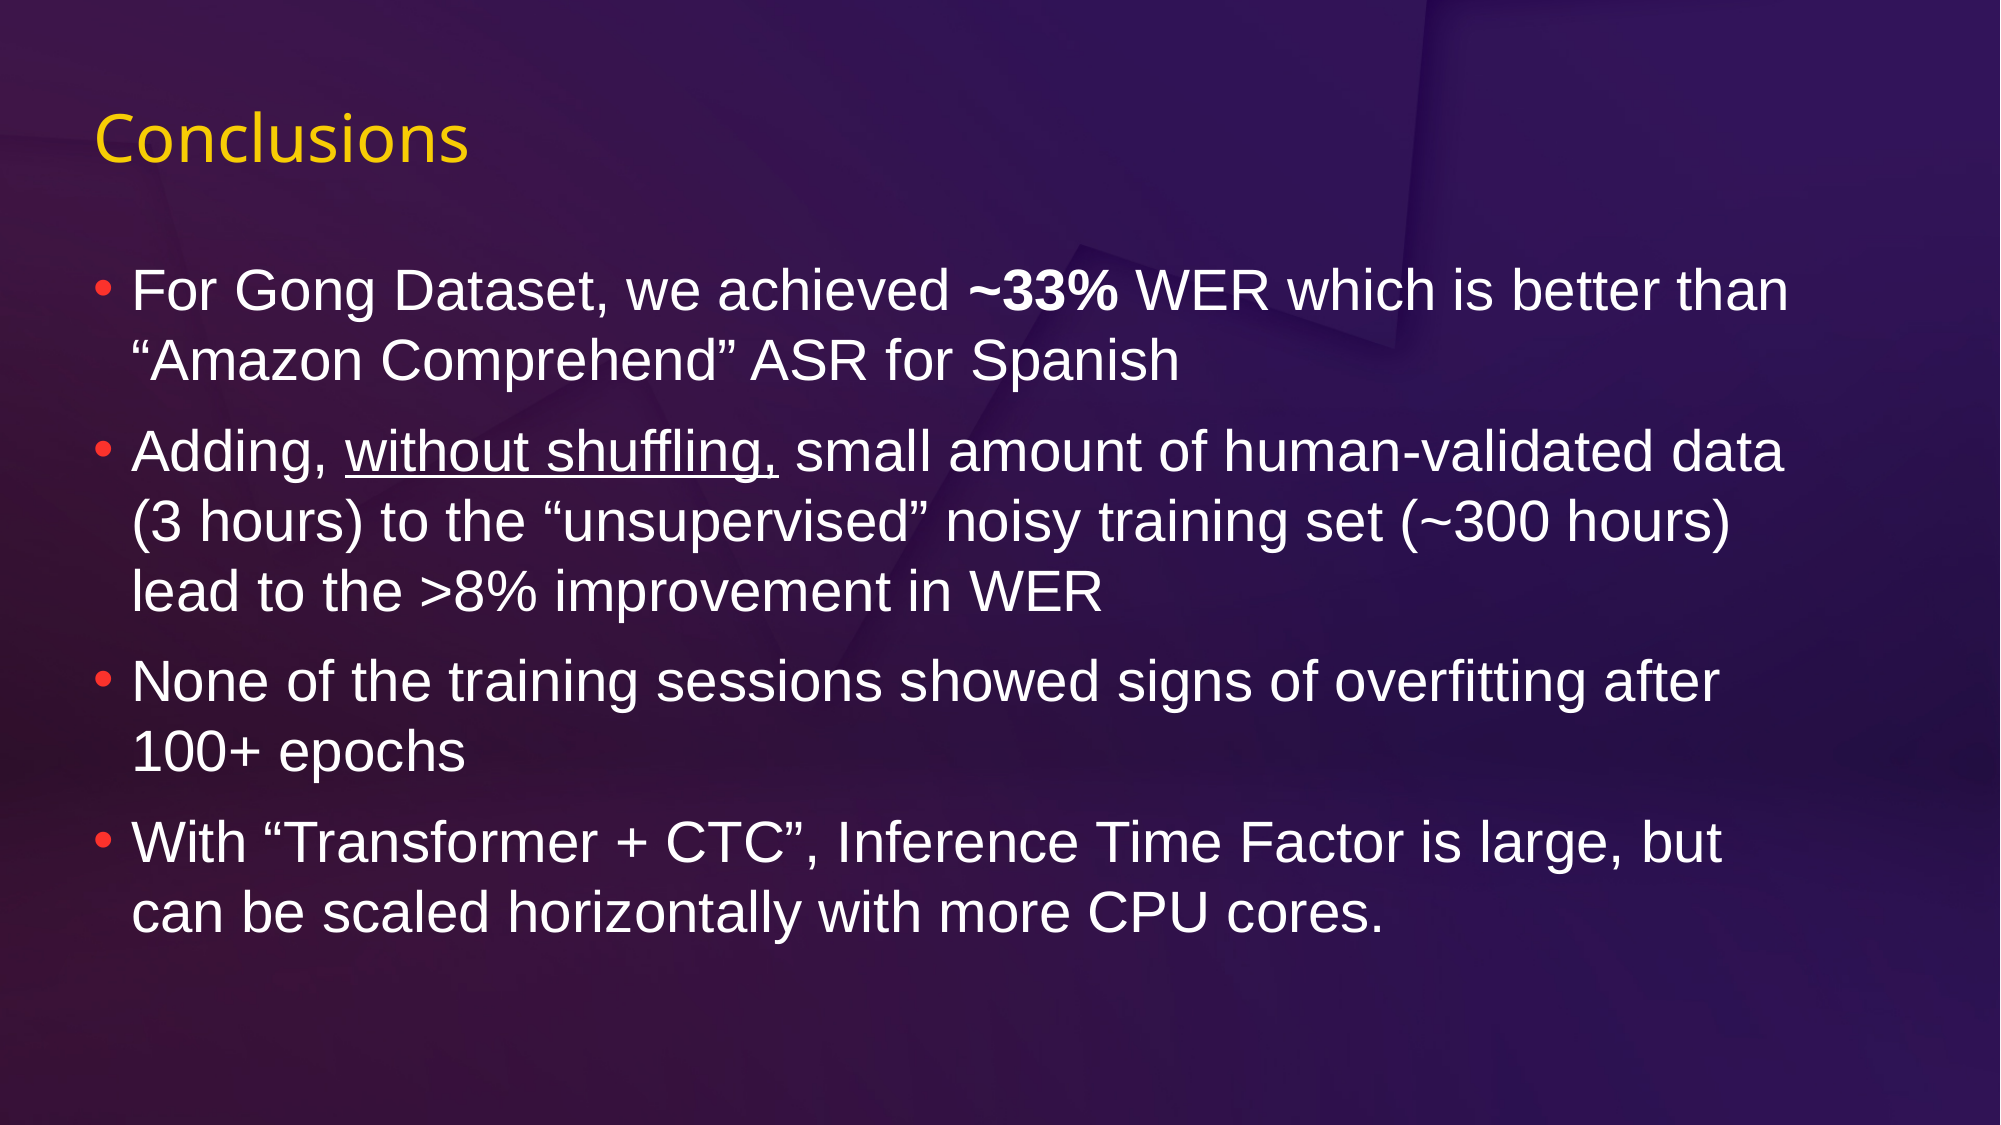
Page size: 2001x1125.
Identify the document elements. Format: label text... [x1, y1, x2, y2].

title Conclusions [78, 41, 1821, 185]
picture [0, 0, 2000, 1125]
list For Gong Dataset, we achieved ~33% WER which is better than “Amazon Comprehend” ASR for Spanish Adding, without shuffling, small amount of human-validated data (3 hours) to the “unsupervised” noisy training set (~300 hours) lead to the >8% improvement in WER None of the training sessions showed signs of overfitting after 100+ epochs With “Transformer + CTC”, Inference Time Factor is large, but can be scaled horizontally with more CPU cores. [78, 245, 1821, 1014]
